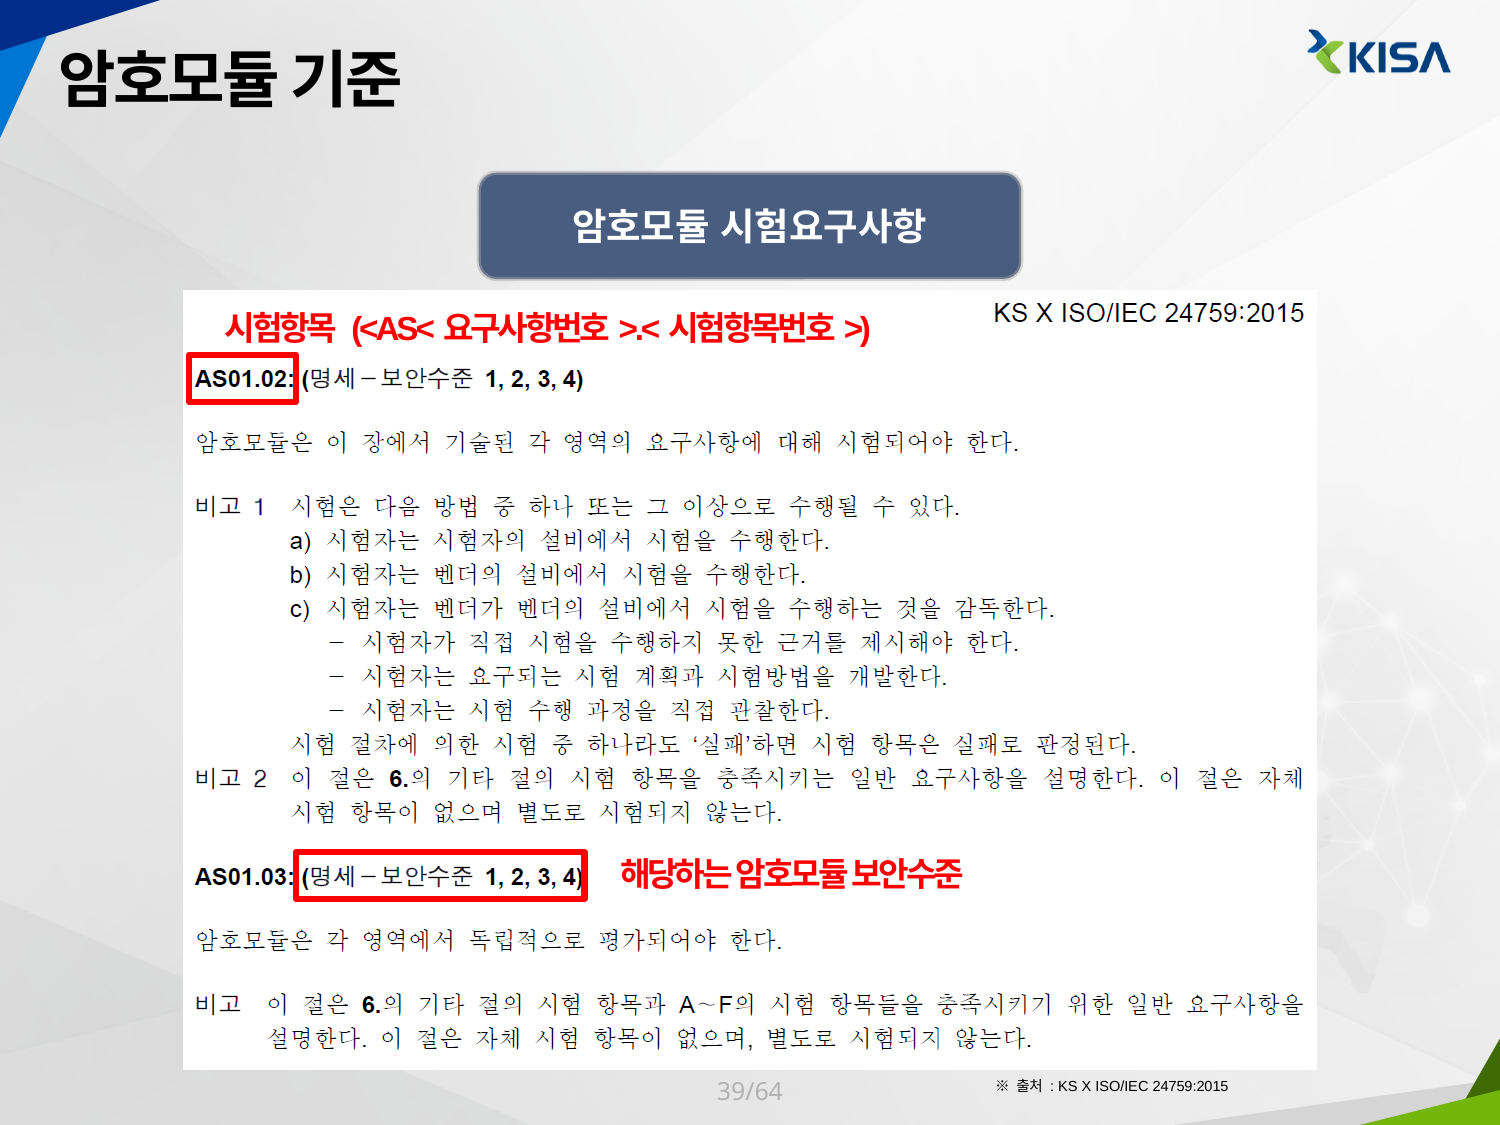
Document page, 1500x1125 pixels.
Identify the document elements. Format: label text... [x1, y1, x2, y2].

text_box ※ 출처 : KS X ISO/IEC 24759:2015 [980, 1069, 1365, 1102]
slide_number 39/64 [581, 1079, 919, 1123]
text_box 암호모듈 기준 [35, 32, 507, 119]
text_box 암호모듈 시험요구사항 [476, 170, 1024, 282]
picture [0, 0, 1500, 1125]
